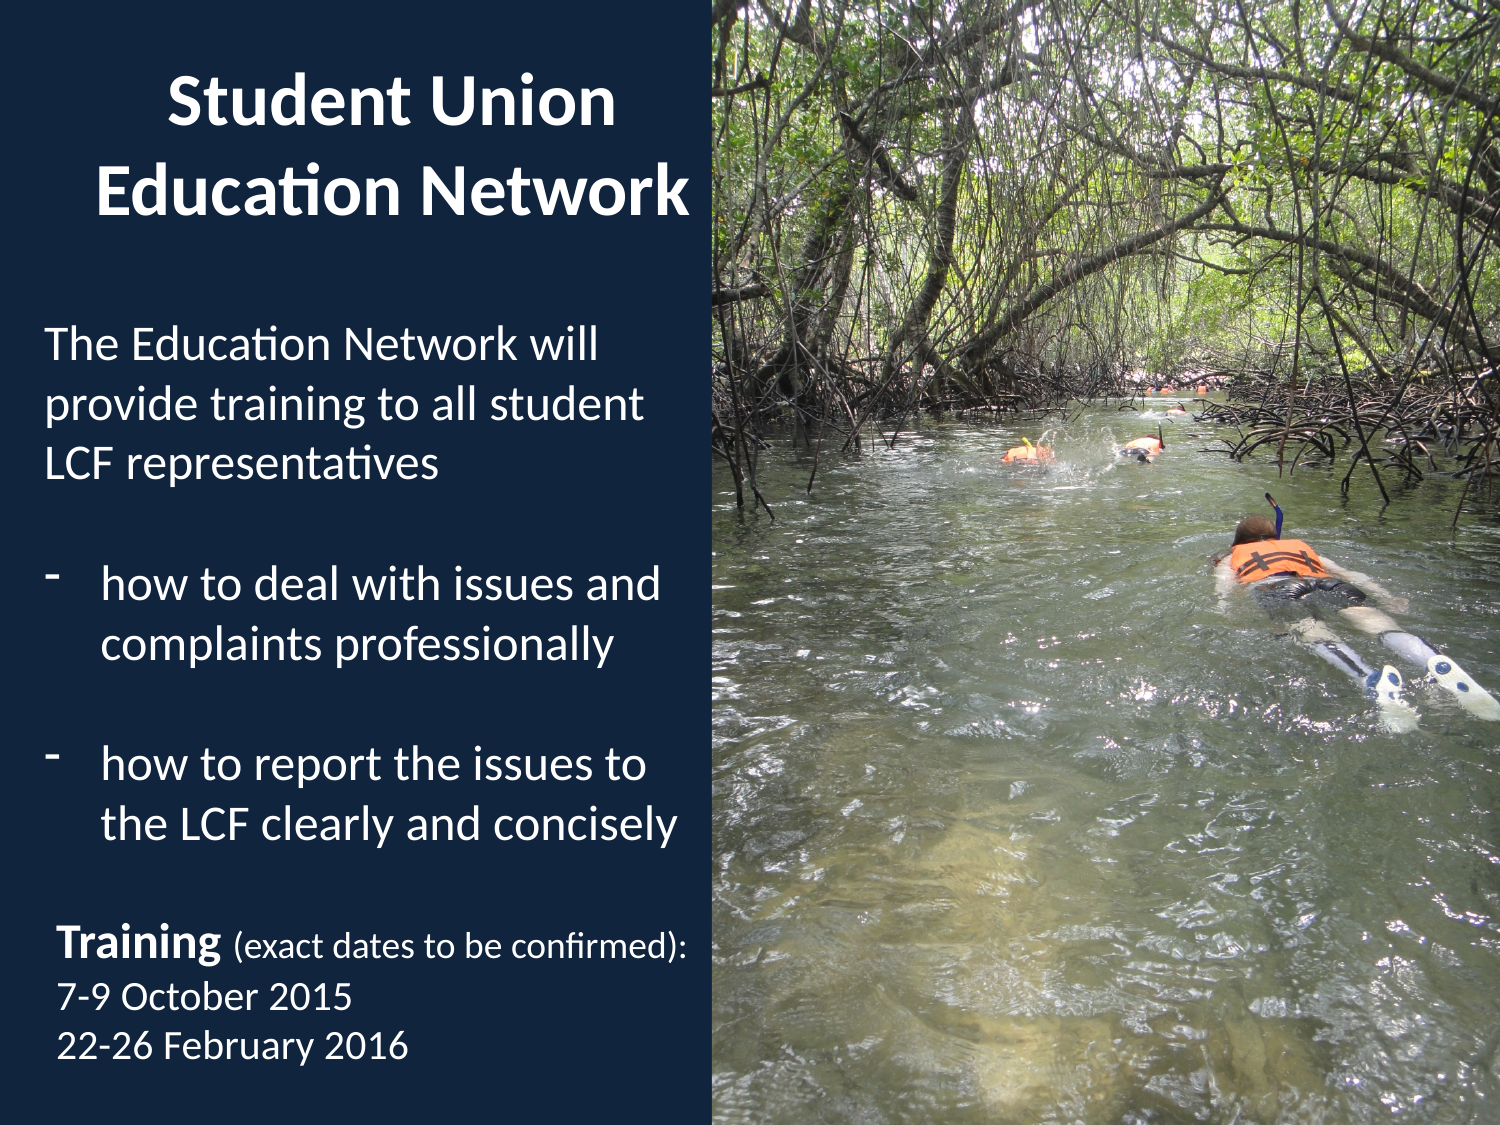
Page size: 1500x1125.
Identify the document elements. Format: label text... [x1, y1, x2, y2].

text_box The Education Network will provide training to all student LCF representatives how to deal with issues and complaints professionally how to report the issues to the LCF clearly and concisely [29, 302, 706, 978]
picture [711, 0, 1500, 1125]
text_box Student Union Education Network [74, 42, 706, 238]
text_box Training (exact dates to be confirmed): 7-9 October 2015 22-26 February 2016 [41, 900, 706, 1076]
